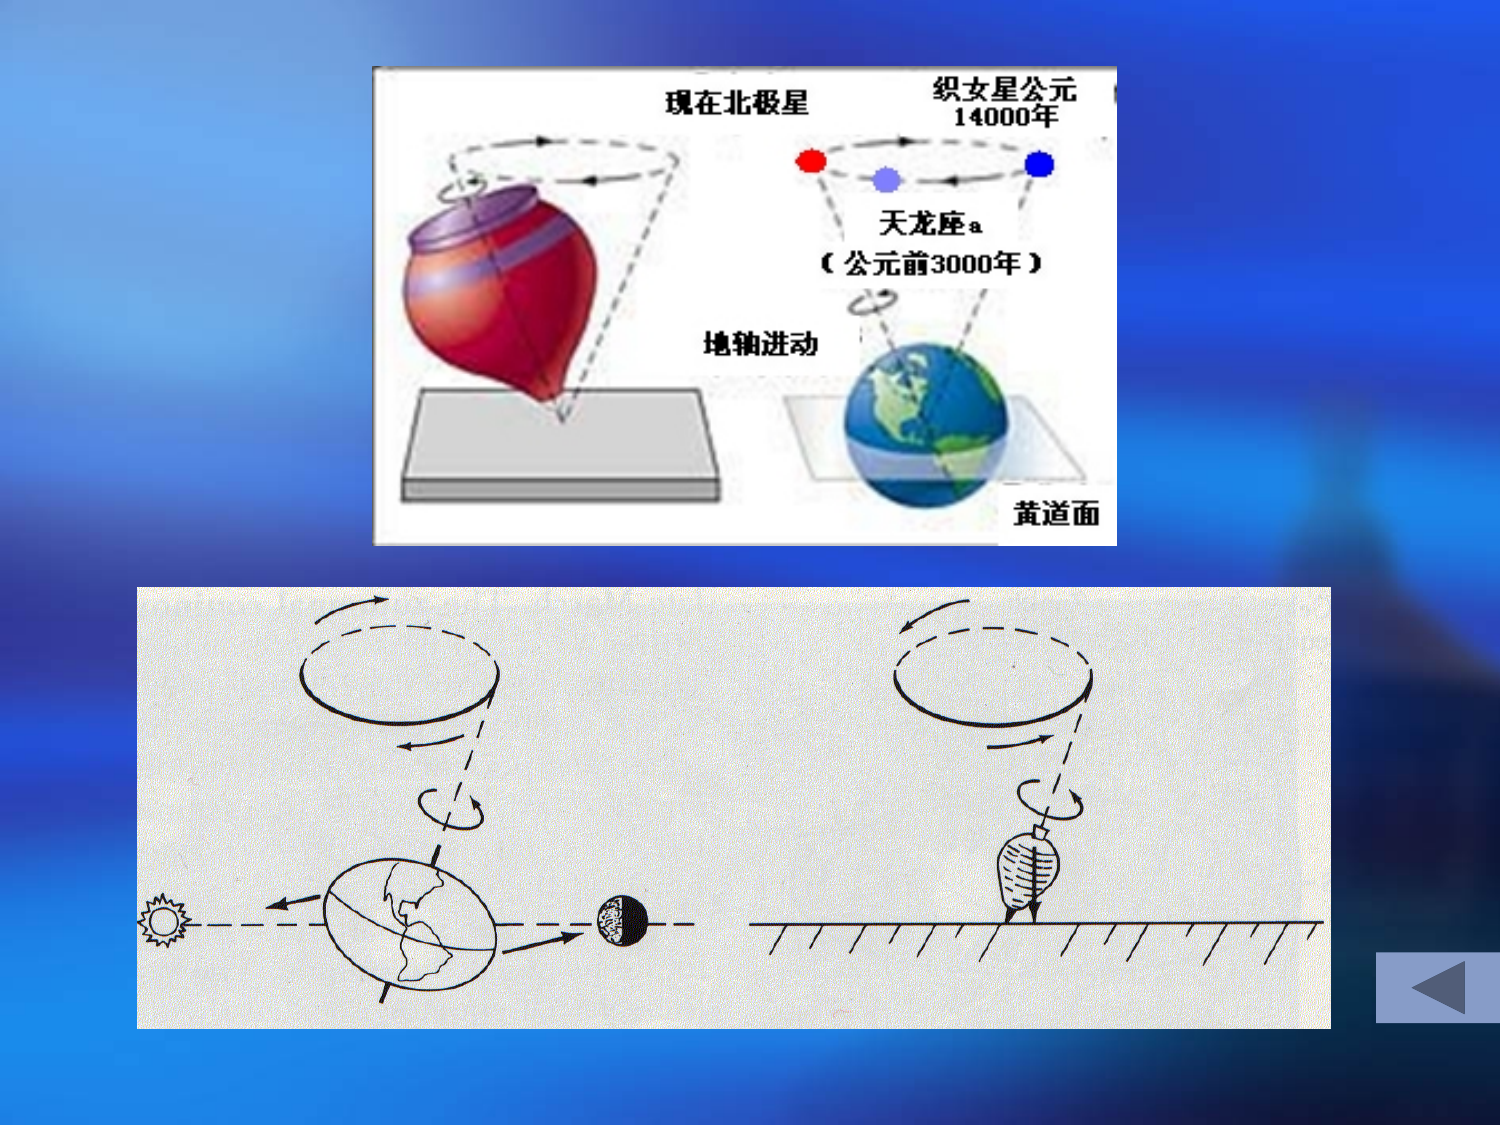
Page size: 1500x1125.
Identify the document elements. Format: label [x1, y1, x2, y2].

text_box [1376, 952, 1500, 1024]
picture [0, 0, 1500, 1125]
